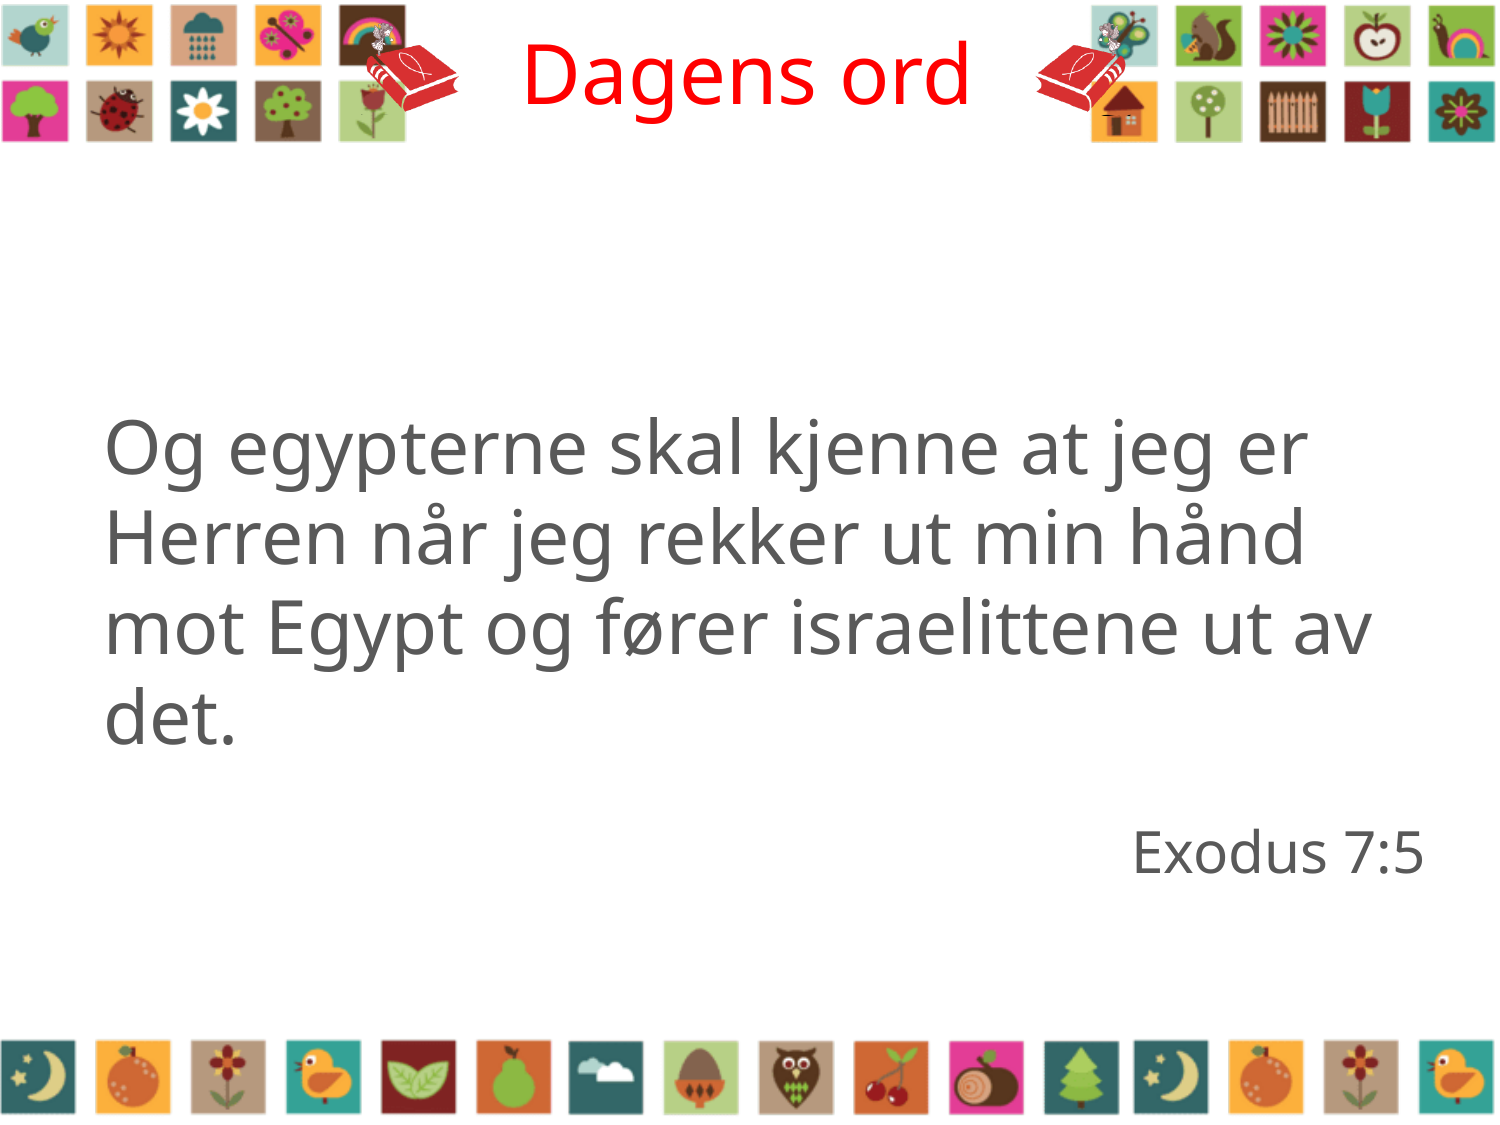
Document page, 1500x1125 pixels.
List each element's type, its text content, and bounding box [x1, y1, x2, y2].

text_box Exodus 7:5 [808, 807, 1441, 893]
picture [0, 3, 491, 150]
text_box Og egypterne skal kjenne at jeg er Herren når jeg rekker ut min hånd mot Egypt og fører israelittene ut av det. [88, 302, 1436, 768]
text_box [0, 1028, 1500, 1118]
text_box Dagens ord [425, 13, 1078, 129]
picture [1003, 3, 1500, 150]
